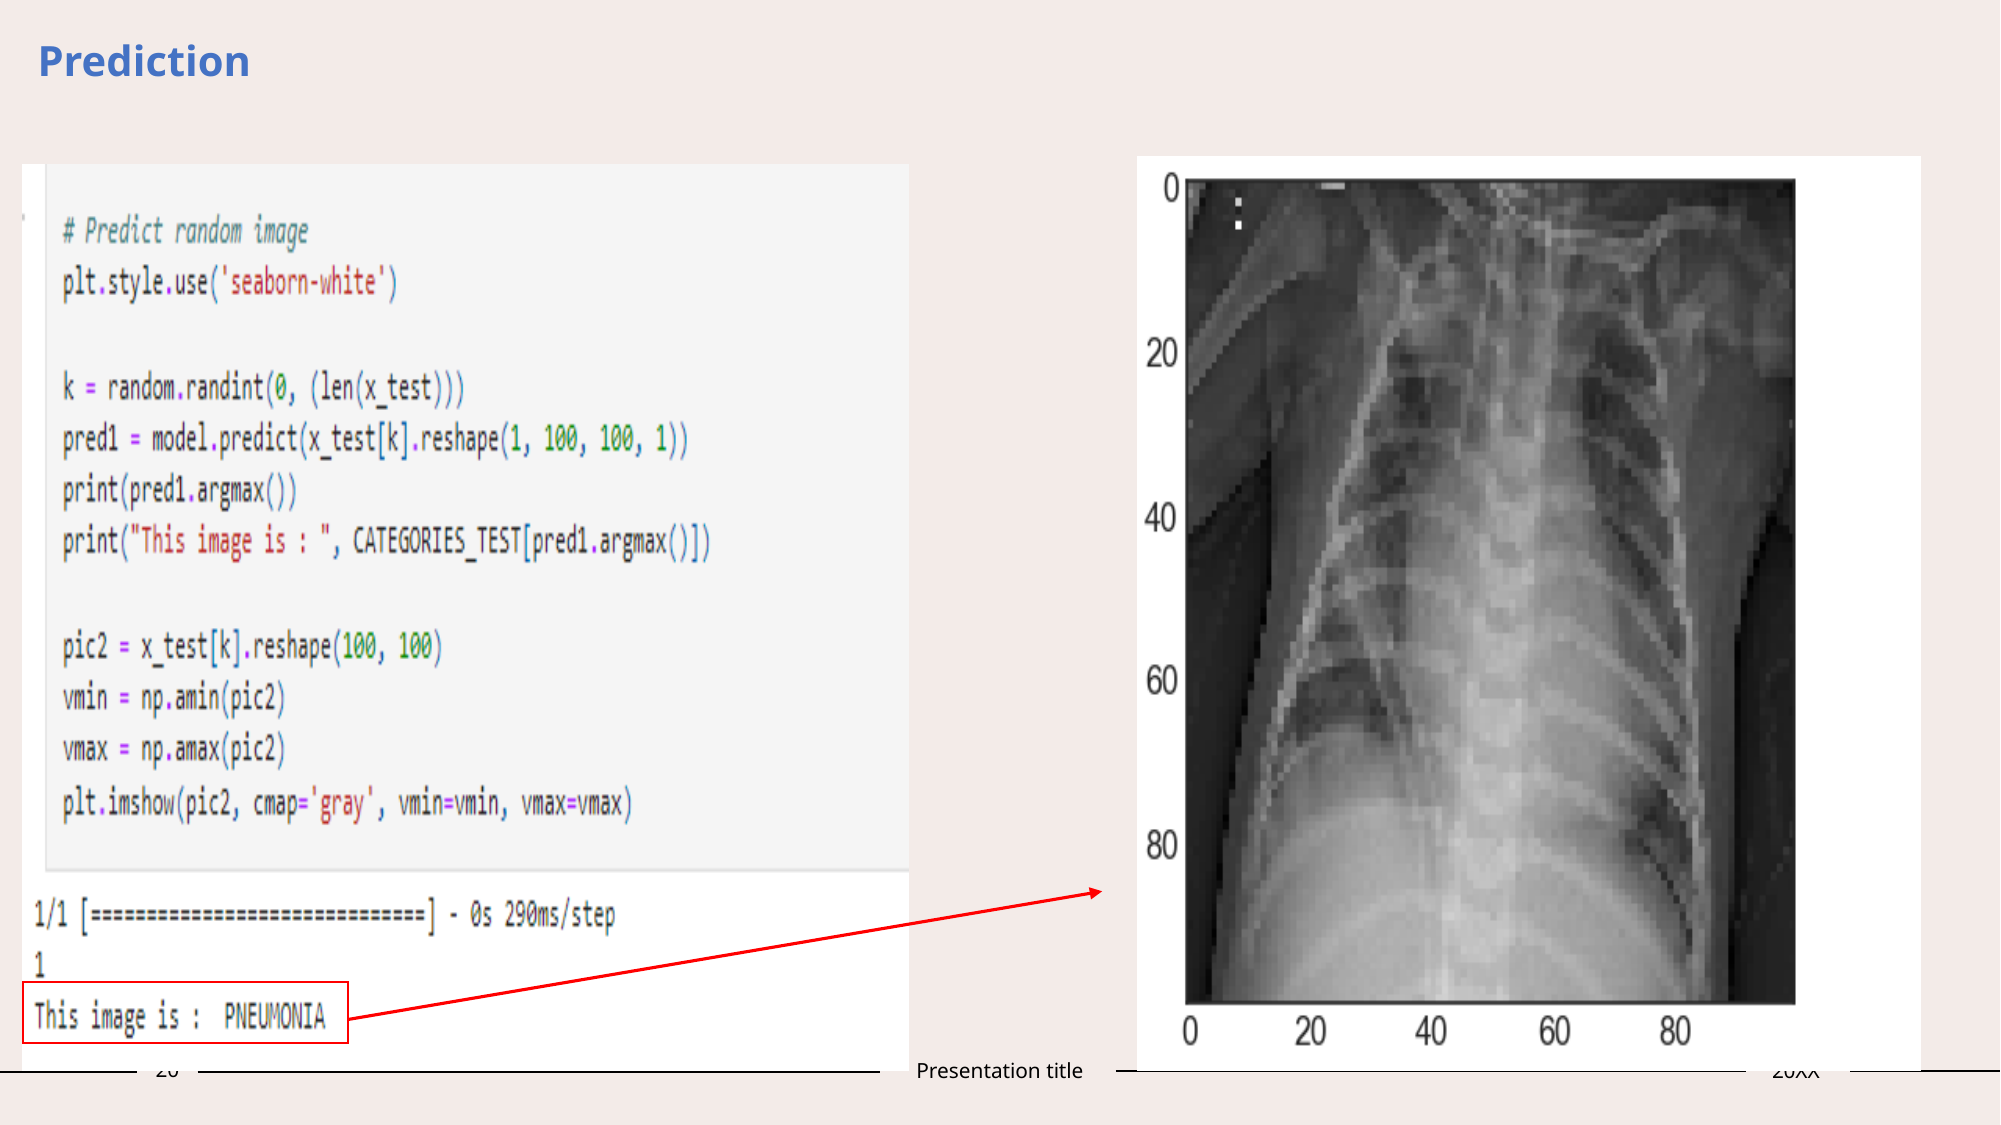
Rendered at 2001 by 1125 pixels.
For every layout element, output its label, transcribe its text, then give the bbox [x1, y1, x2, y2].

picture [1137, 156, 1921, 1071]
text_box Prediction [22, 24, 1024, 93]
slide_number 20XX [1743, 1071, 1849, 1091]
footer Presentation title [879, 1050, 1120, 1091]
picture [22, 164, 909, 1071]
slide_number 20 [137, 1071, 198, 1091]
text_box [347, 891, 1103, 1020]
